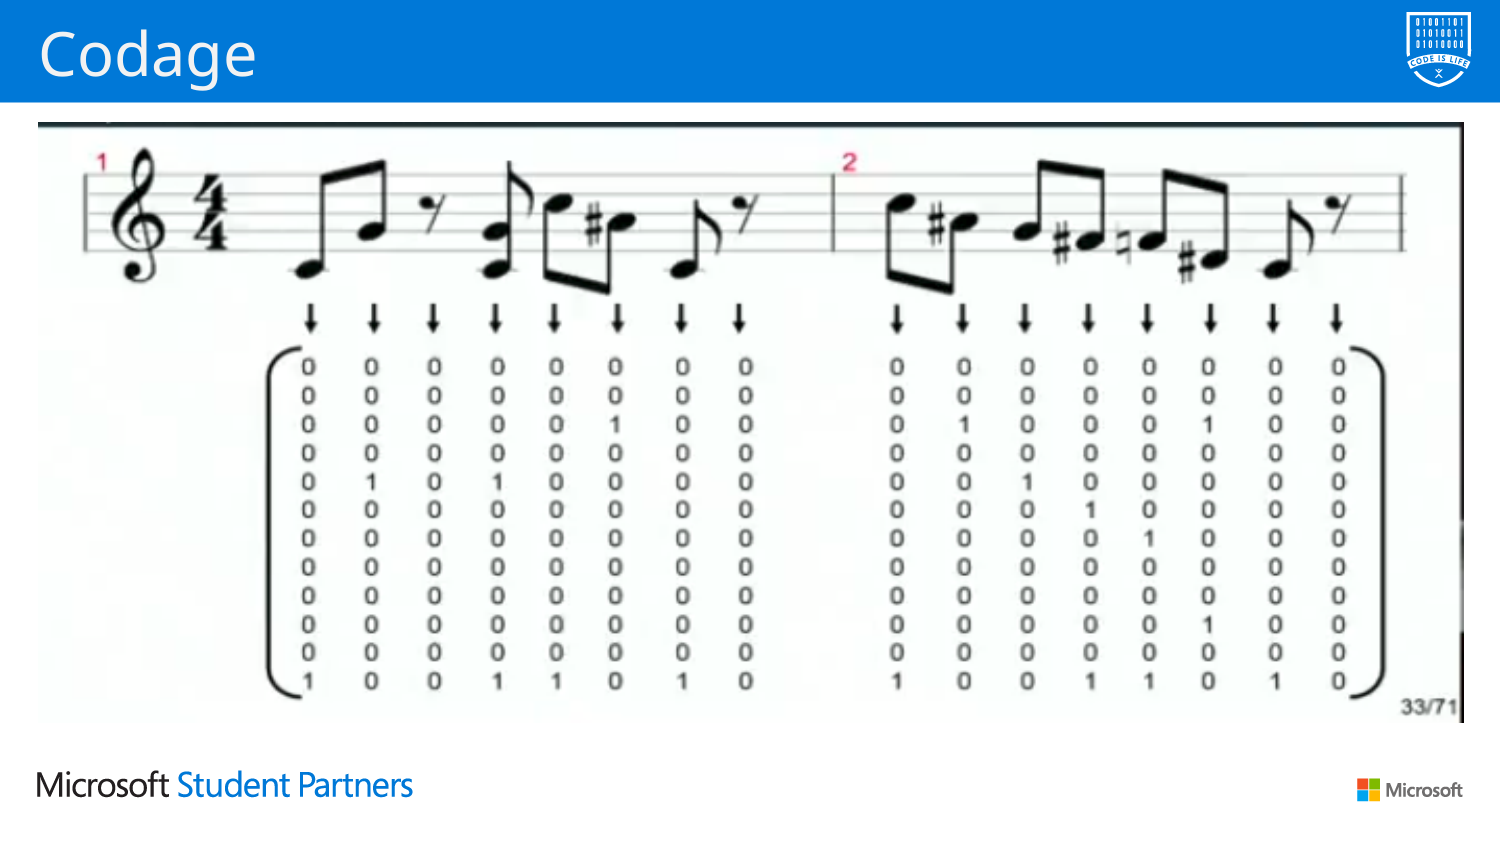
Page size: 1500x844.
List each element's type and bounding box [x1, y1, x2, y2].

picture [0, 0, 1500, 844]
list [38, 122, 1464, 723]
